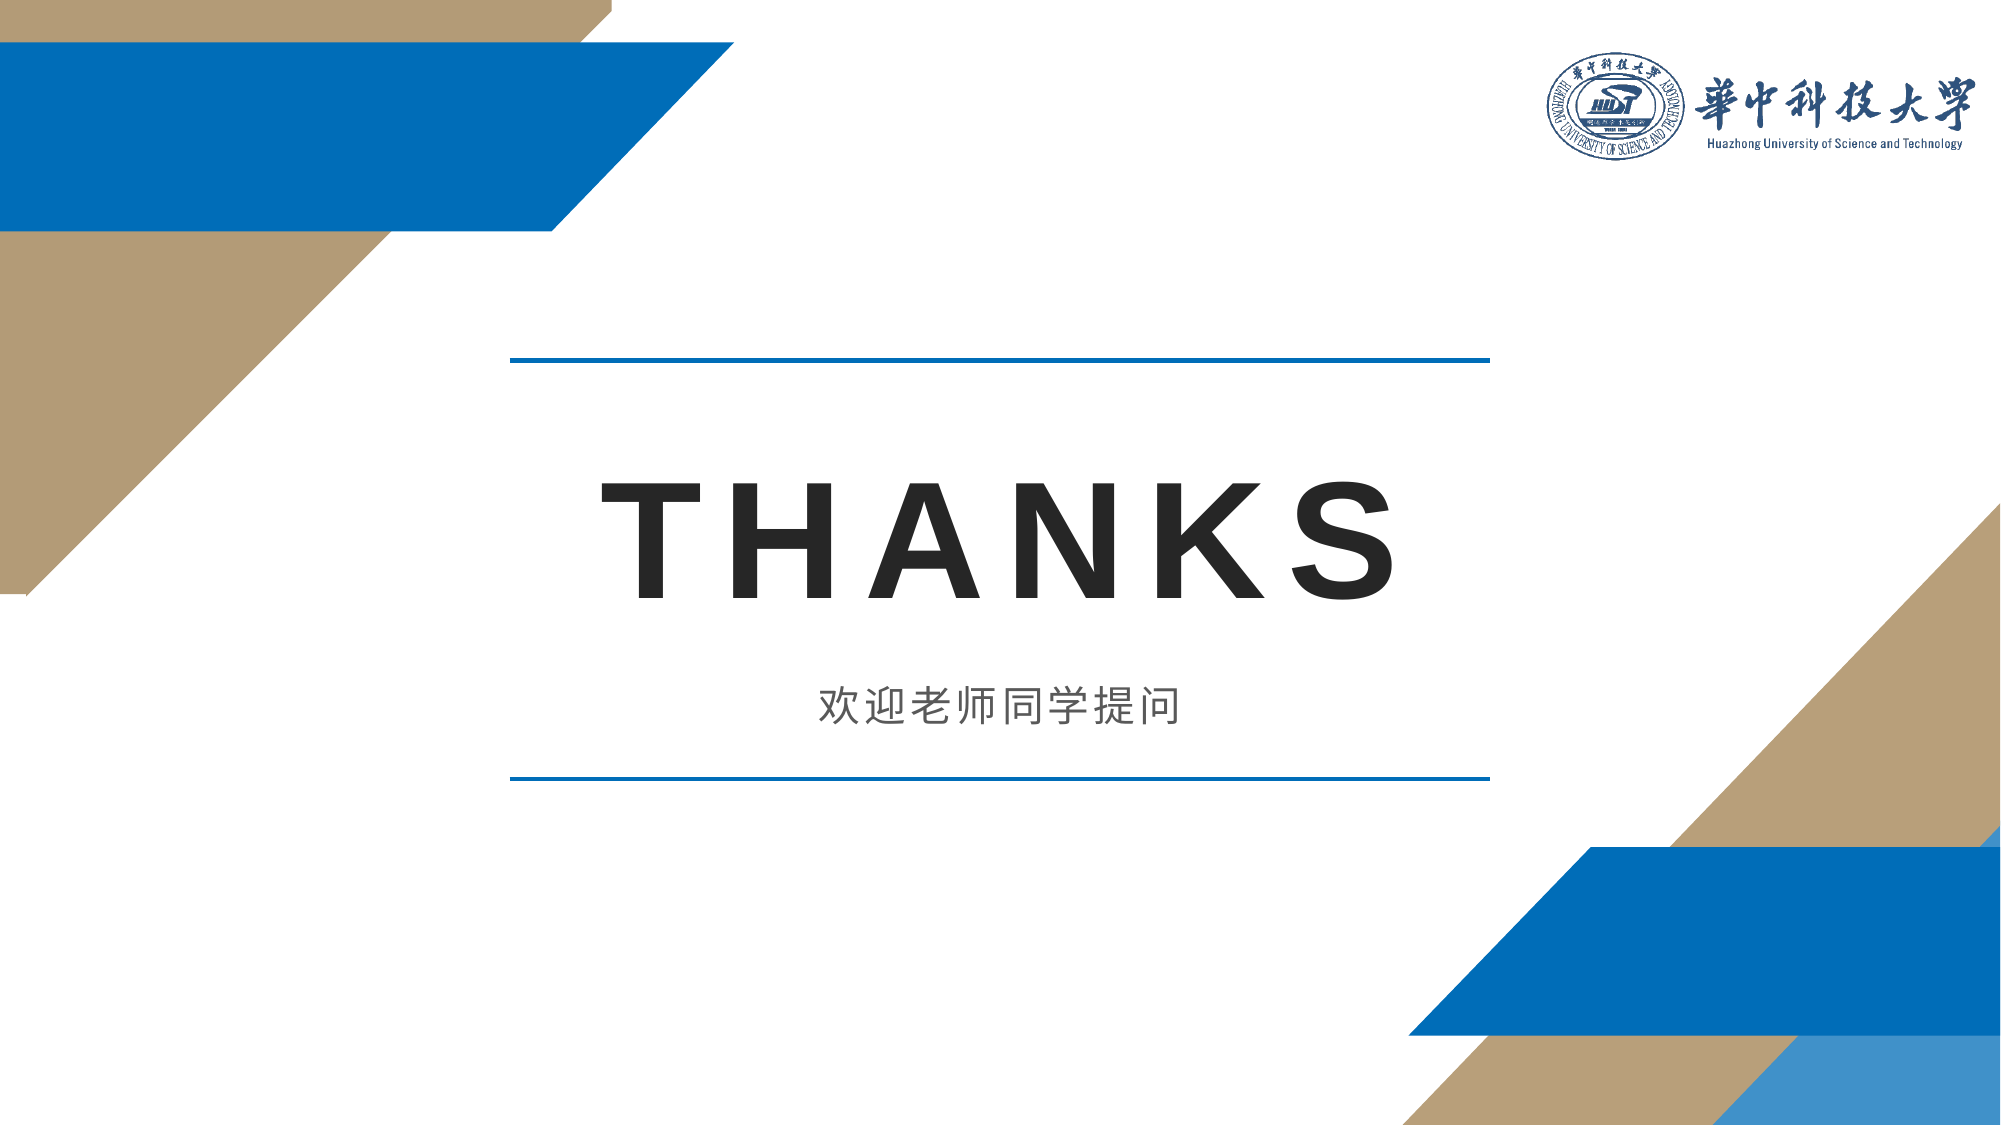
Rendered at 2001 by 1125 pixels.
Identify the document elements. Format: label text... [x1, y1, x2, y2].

list 欢迎老师同学提问 [525, 656, 1475, 735]
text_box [1525, 23, 2000, 185]
title THANKS [525, 409, 1475, 639]
